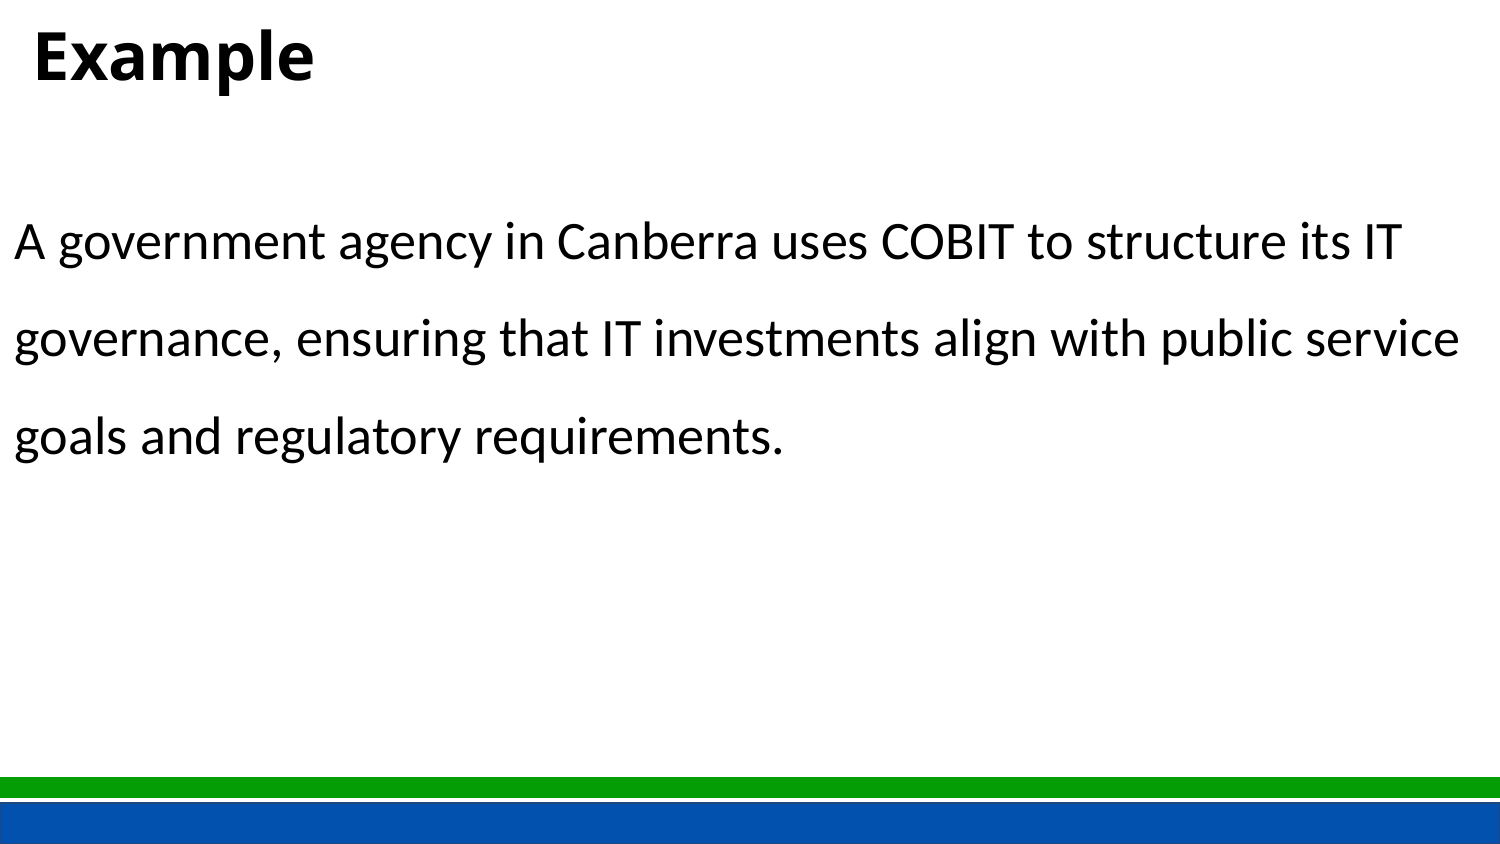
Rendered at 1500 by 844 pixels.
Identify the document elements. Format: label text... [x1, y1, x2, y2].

text_box A government agency in Canberra uses COBIT to structure its IT governance, ensuring that IT investments align with public service goals and regulatory requirements. [0, 165, 1486, 473]
text_box [0, 777, 1500, 798]
text_box Example [32, 0, 1379, 94]
text_box [0, 803, 1500, 844]
